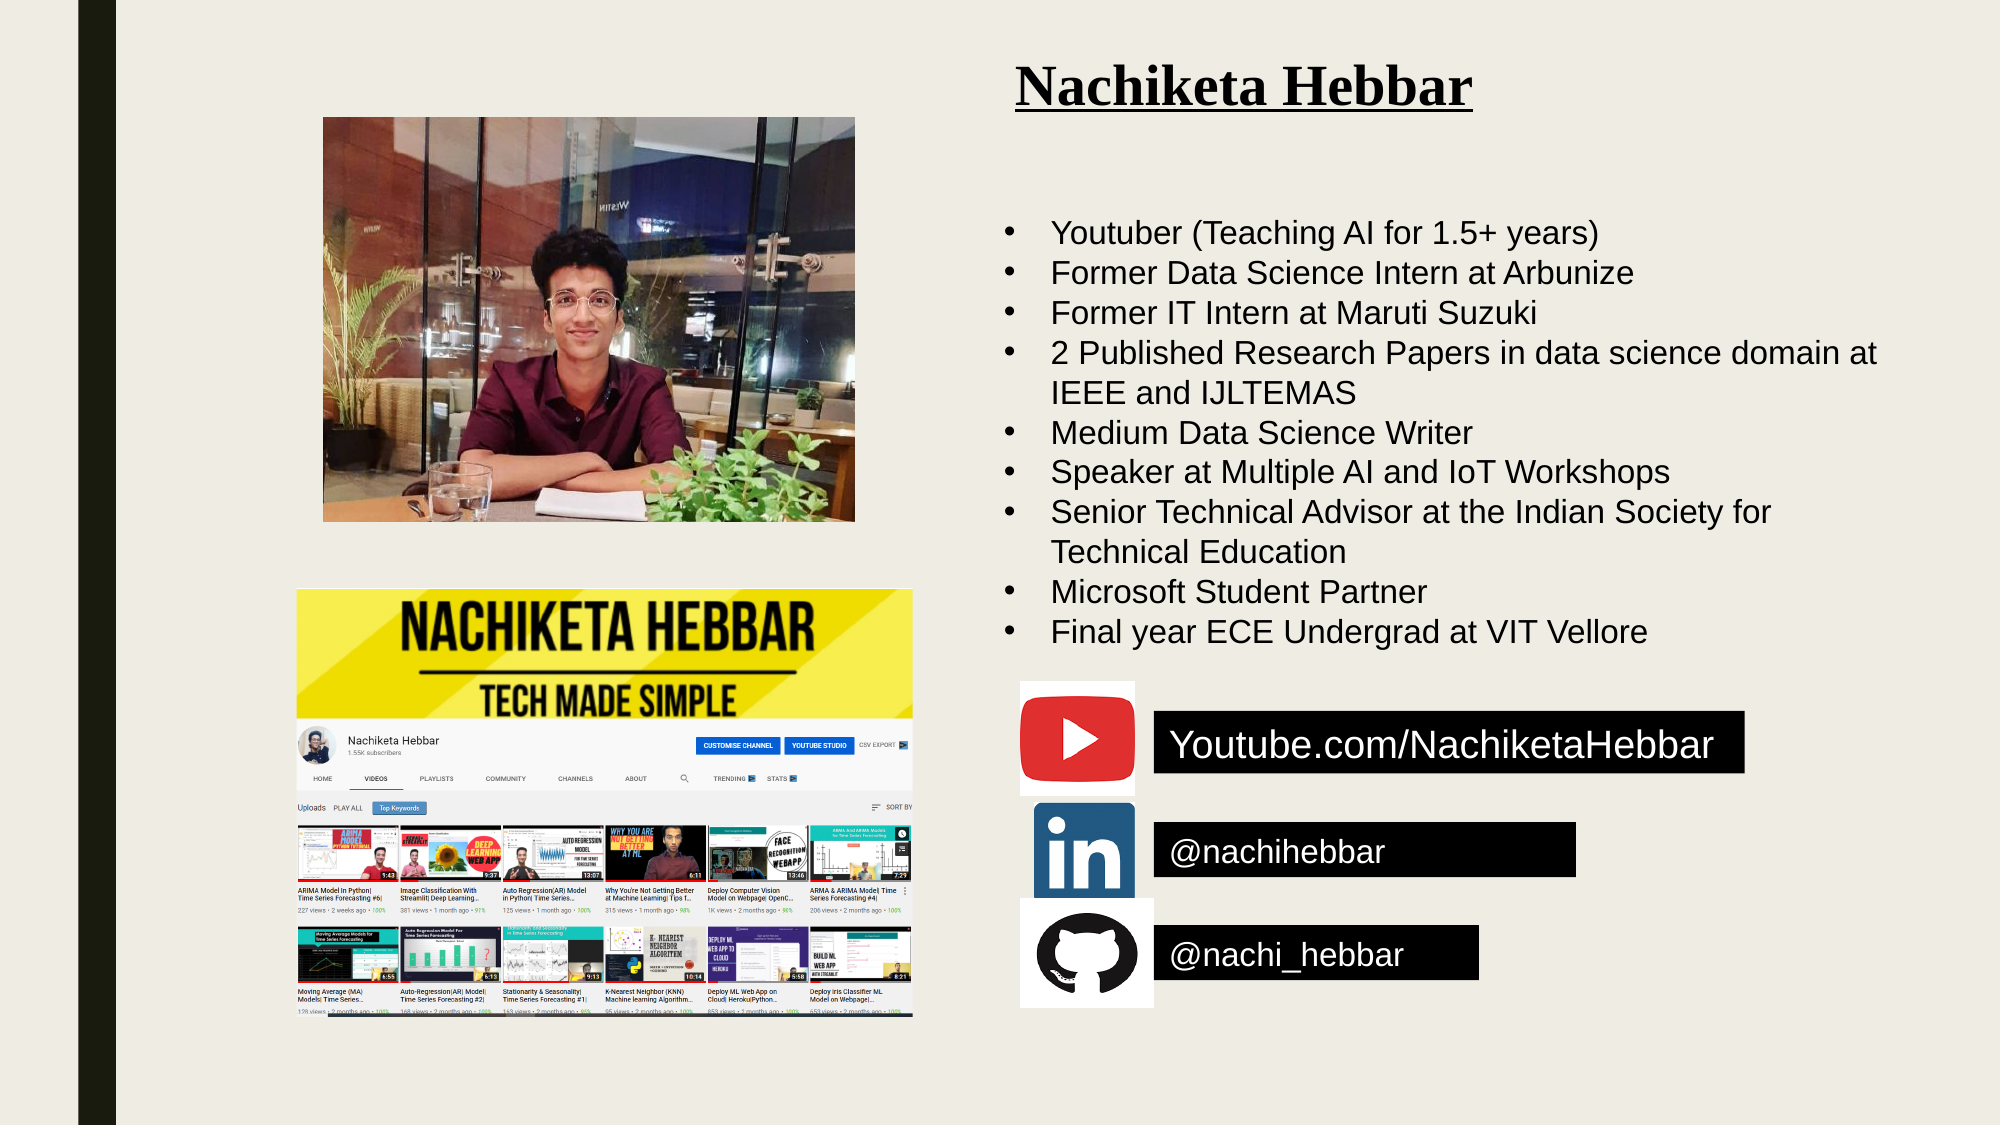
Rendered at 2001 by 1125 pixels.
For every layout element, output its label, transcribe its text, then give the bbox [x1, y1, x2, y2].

text_box @nachi_hebbar [1154, 925, 1479, 981]
text_box Youtube.com/NachiketaHebbar [1153, 710, 1745, 774]
text_box Youtuber (Teaching AI for 1.5+ years) Former Data Science Intern at Arbunize Former IT Intern at Maruti Suzuki 2 Published Research Papers in data science domain at IEEE and IJLTEMAS Medium Data Science Writer Speaker at Multiple AI and IoT Workshops Senior Technical Advisor at the Indian Society for Technical Education Microsoft Student Partner Final year ECE Undergrad at VIT Vellore [988, 203, 1910, 658]
text_box @nachihebbar [1153, 822, 1576, 878]
picture [1020, 802, 1154, 1008]
picture [1020, 681, 1135, 796]
text_box Nachiketa Hebbar [999, 39, 1494, 125]
picture [317, 117, 855, 522]
picture [296, 588, 913, 1017]
